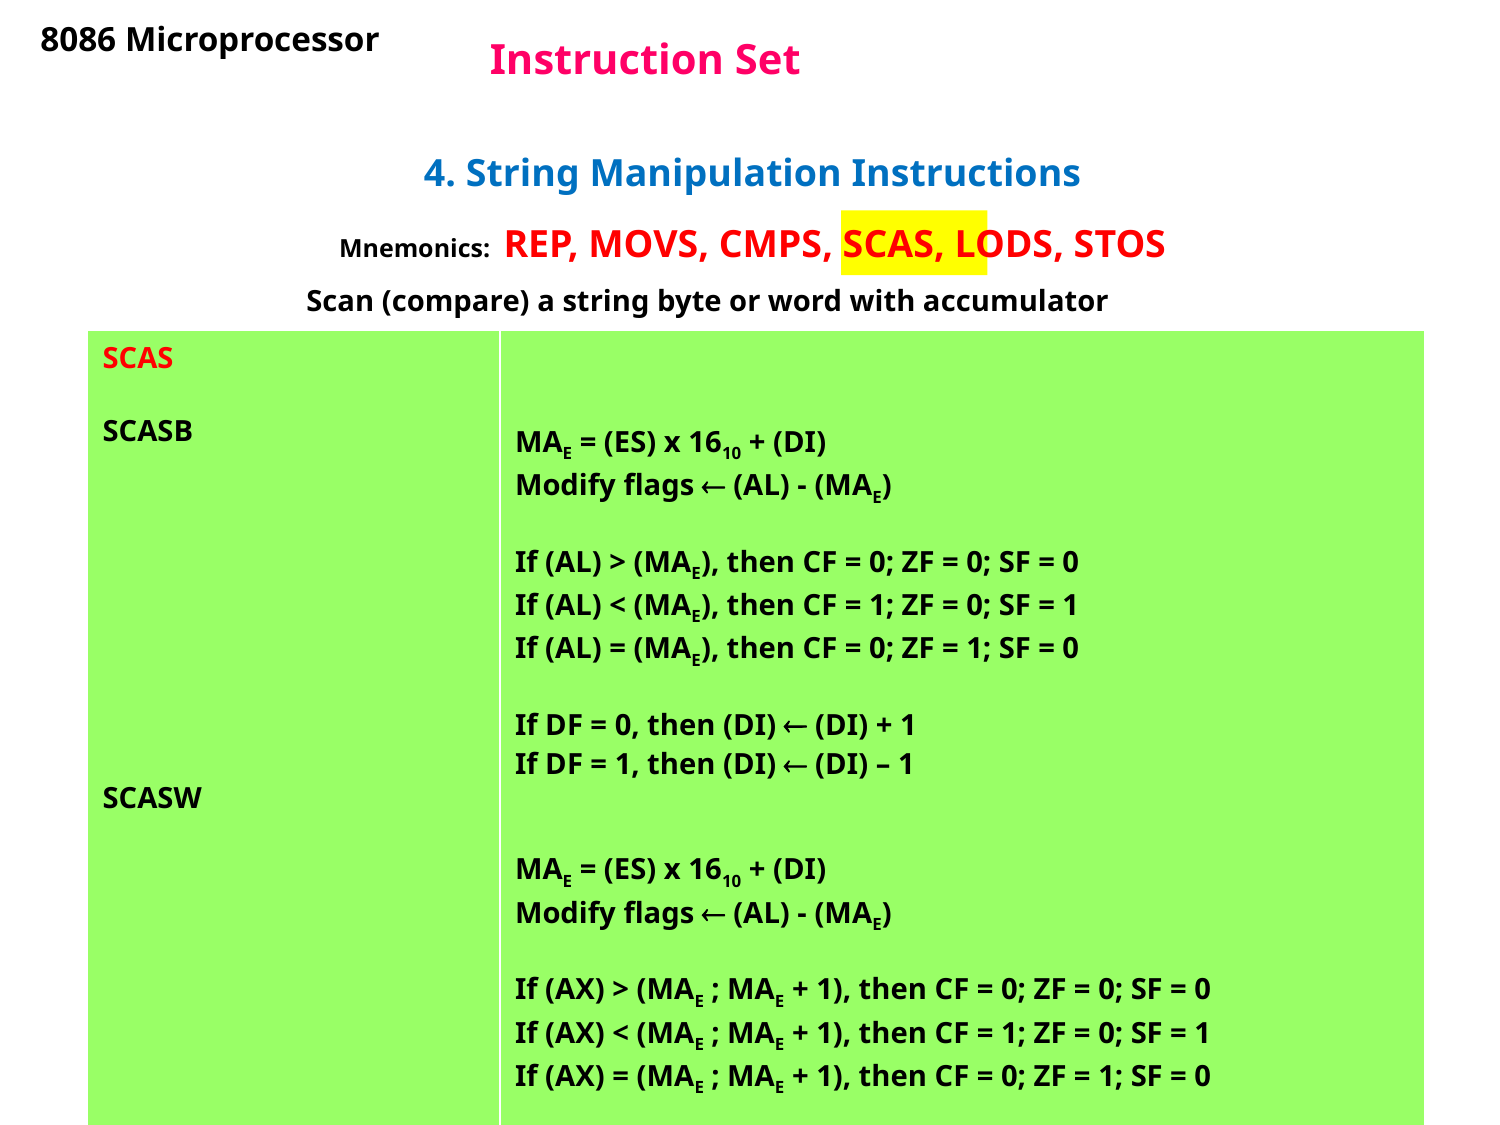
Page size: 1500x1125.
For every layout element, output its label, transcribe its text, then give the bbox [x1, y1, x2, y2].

text_box 4. String Manipulation Instructions [41, 137, 1464, 206]
text_box 8086 Microprocessor [10, 10, 411, 106]
table_header SCAS SCASB SCASW [88, 331, 499, 1125]
table_header MAE = (ES) x 1610 + (DI) Modify flags  (AL) - (MAE) If (AL) > (MAE), then CF = 0; ZF = 0; SF = 0 If (AL) < (MAE), then CF = 1; ZF = 0; SF = 1 If (AL) = (MAE), then CF = 0; ZF = 1; SF = 0 If DF = 0, then (DI)  (DI) + 1 If DF = 1, then (DI)  (DI) – 1 MAE = (ES) x 1610 + (DI) Modify flags  (AL) - (MAE) If (AX) > (MAE ; MAE + 1), then CF = 0; ZF = 0; SF = 0 If (AX) < (MAE ; MAE + 1), then CF = 1; ZF = 0; SF = 1 If (AX) = (MAE ; MAE + 1), then CF = 0; ZF = 1; SF = 0 If DF = 0, then (DI)  (DI) + 2 If DF = 1, then (DI)  (DI) – 2 [501, 331, 1424, 1125]
text_box Instruction Set [474, 18, 1463, 99]
text_box [839, 208, 989, 212]
text_box Scan (compare) a string byte or word with accumulator [291, 275, 1236, 325]
text_box Mnemonics: REP, MOVS, CMPS, SCAS, LODS, STOS [43, 212, 1463, 273]
